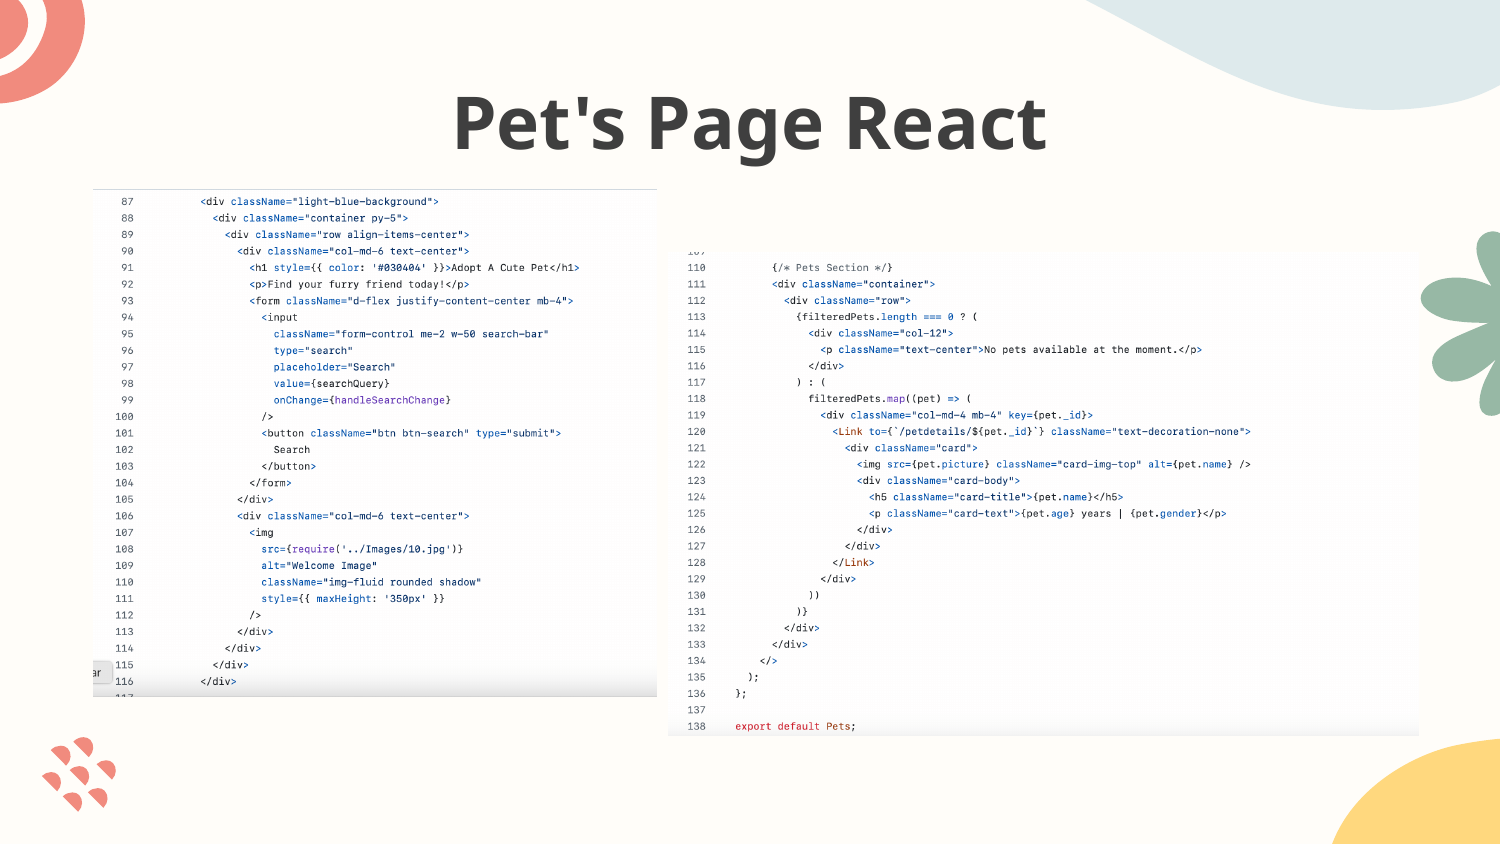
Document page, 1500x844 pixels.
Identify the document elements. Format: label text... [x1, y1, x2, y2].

picture [668, 251, 1419, 736]
title Pet's Page React [118, 72, 1382, 167]
picture [93, 189, 657, 697]
